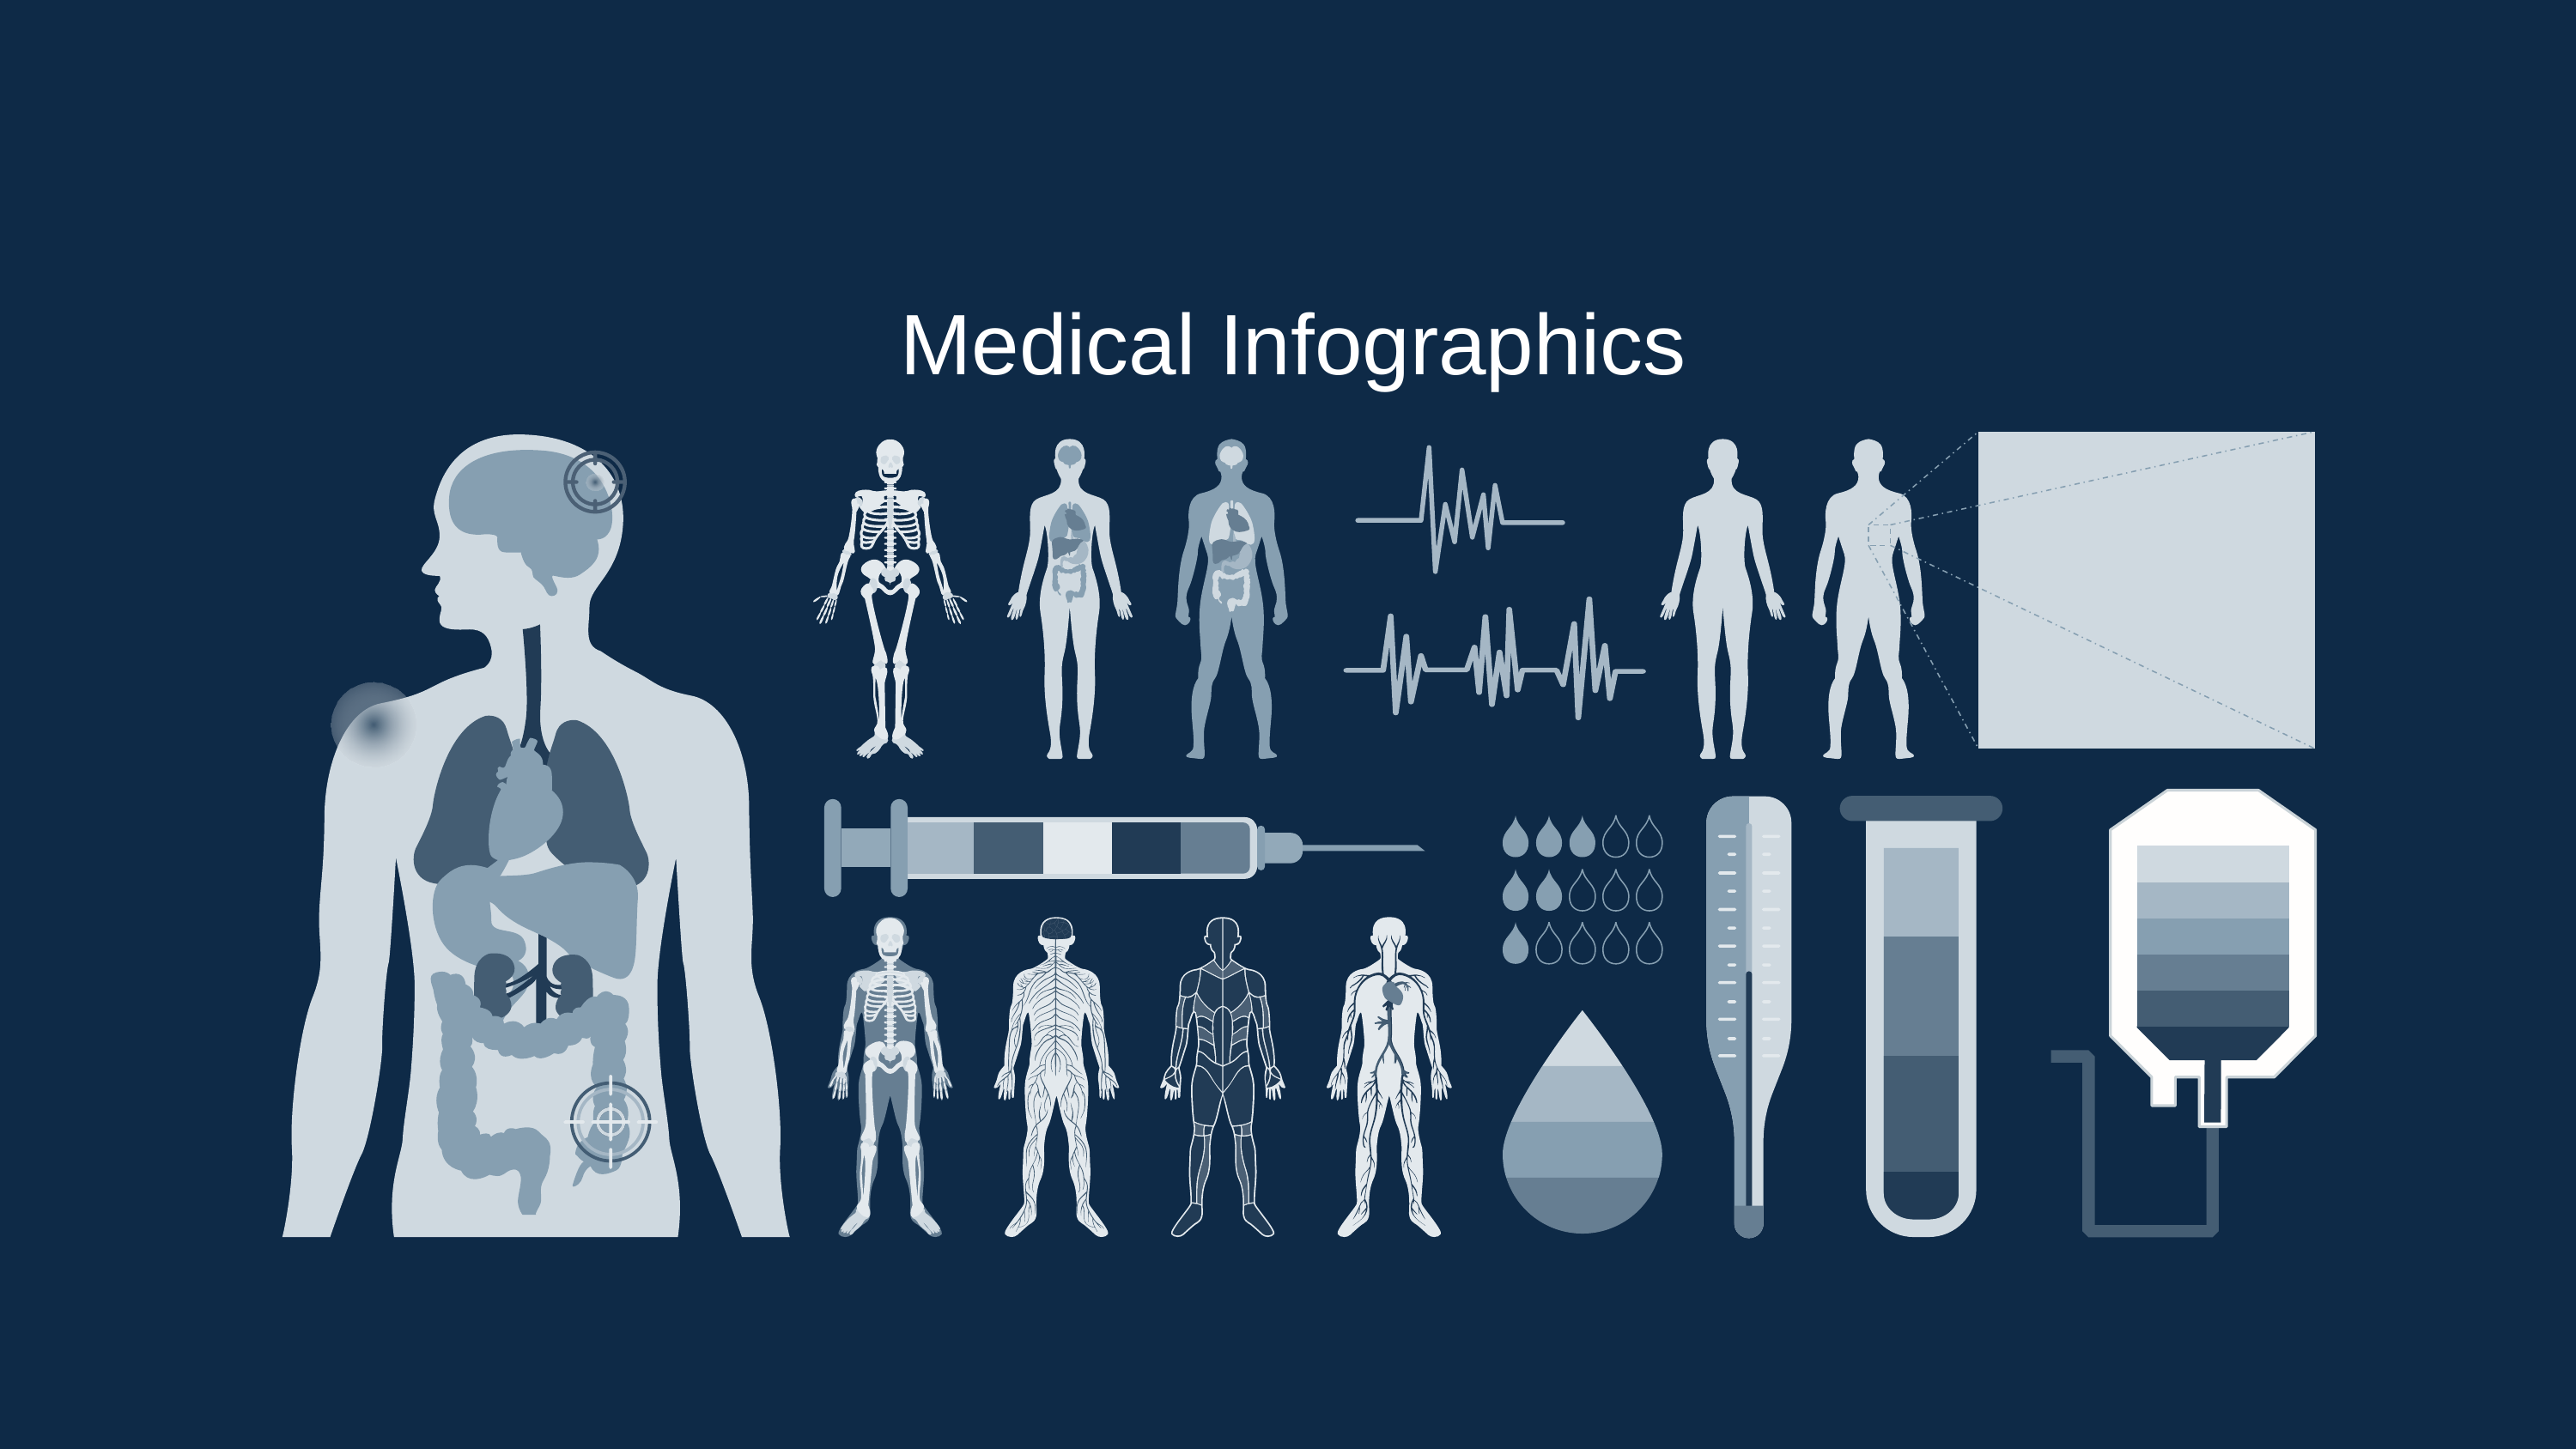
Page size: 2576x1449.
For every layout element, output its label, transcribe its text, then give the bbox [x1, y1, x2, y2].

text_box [1326, 917, 1453, 1238]
title Medical Infographics [301, 263, 2287, 399]
text_box [1812, 440, 1863, 760]
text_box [1005, 439, 1134, 760]
text_box [1343, 596, 1646, 721]
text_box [282, 433, 790, 1238]
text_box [1502, 815, 1663, 965]
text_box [1159, 917, 1286, 1238]
text_box [1895, 756, 1914, 760]
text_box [1175, 439, 1289, 760]
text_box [2050, 790, 2316, 1238]
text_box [563, 450, 628, 514]
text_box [811, 439, 969, 759]
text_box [827, 917, 954, 1238]
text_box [1502, 1009, 1663, 1234]
text_box [1660, 439, 1786, 760]
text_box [823, 798, 1425, 898]
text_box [1705, 796, 1792, 1239]
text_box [1868, 431, 2316, 749]
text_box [563, 1074, 659, 1170]
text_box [1839, 795, 2003, 1238]
text_box [1355, 445, 1565, 574]
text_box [993, 917, 1121, 1238]
